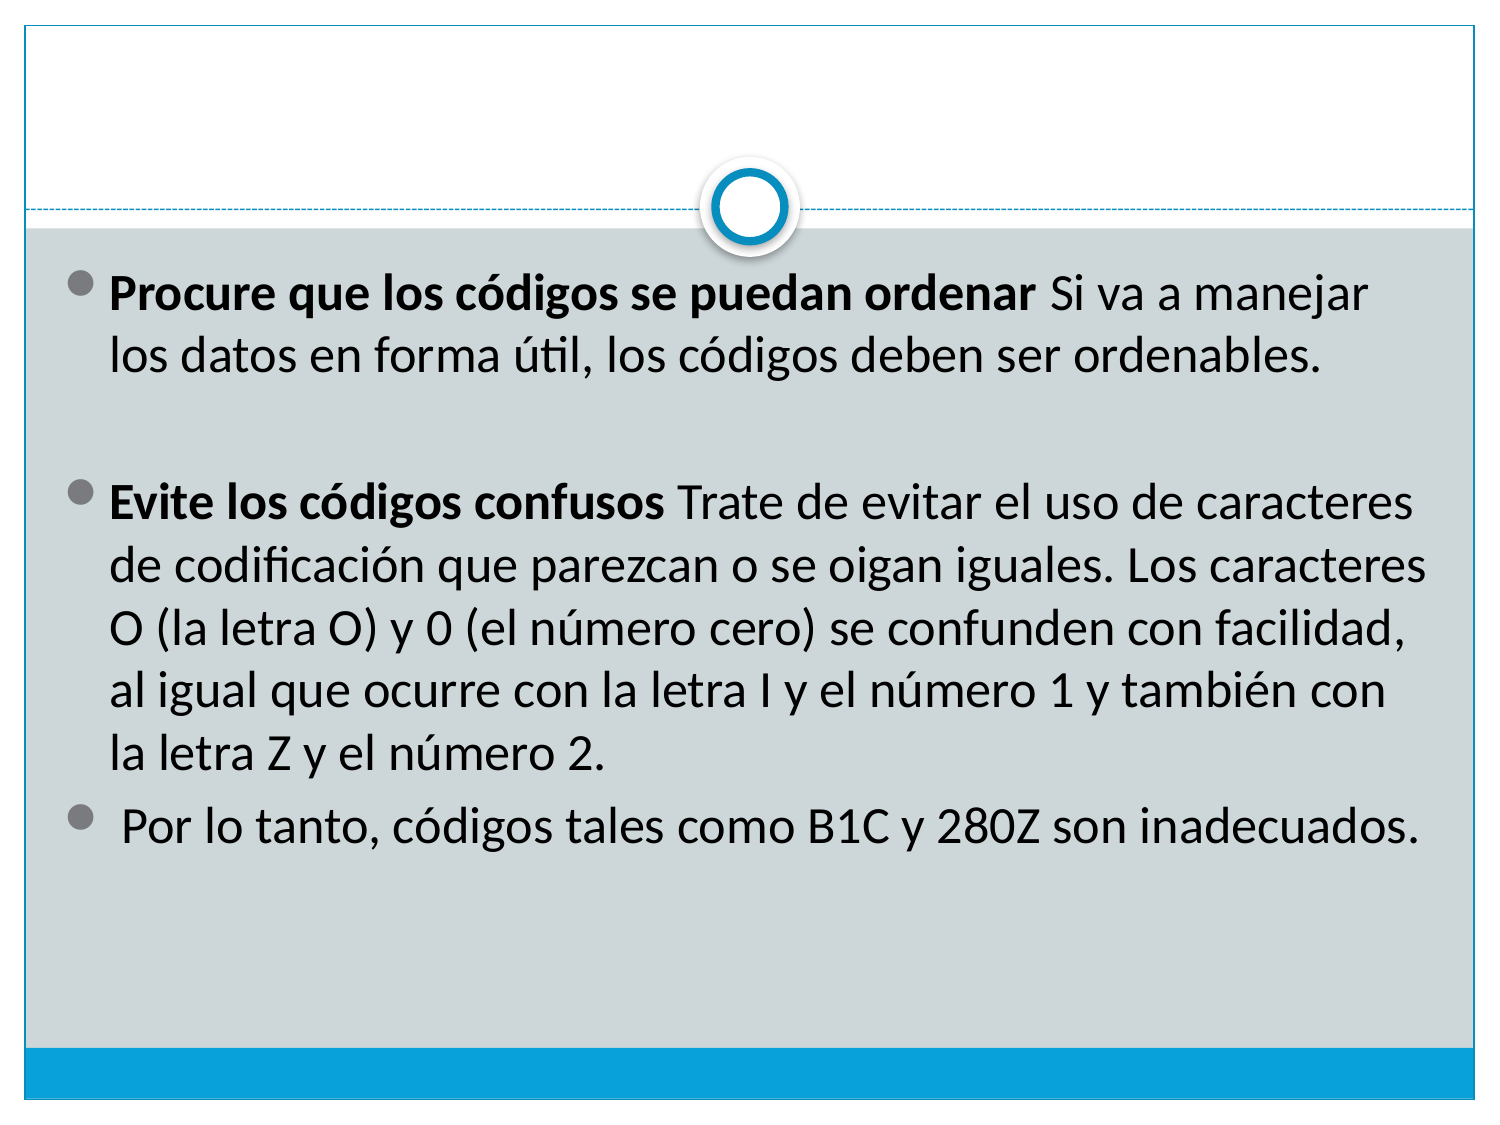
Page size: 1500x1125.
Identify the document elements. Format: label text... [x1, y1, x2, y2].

list Procure que los códigos se puedan ordenar Si va a manejar los datos en forma útil, los códigos deben ser ordenables. Evite los códigos confusos Trate de evitar el uso de caracteres de codificación que parezcan o se oigan iguales. Los caracteres O (la letra O) y 0 (el número cero) se confunden con facilidad, al igual que ocurre con la letra I y el número 1 y también con la letra Z y el número 2. Por lo tanto, códigos tales como B1C y 280Z son inadecuados. [49, 250, 1445, 1001]
